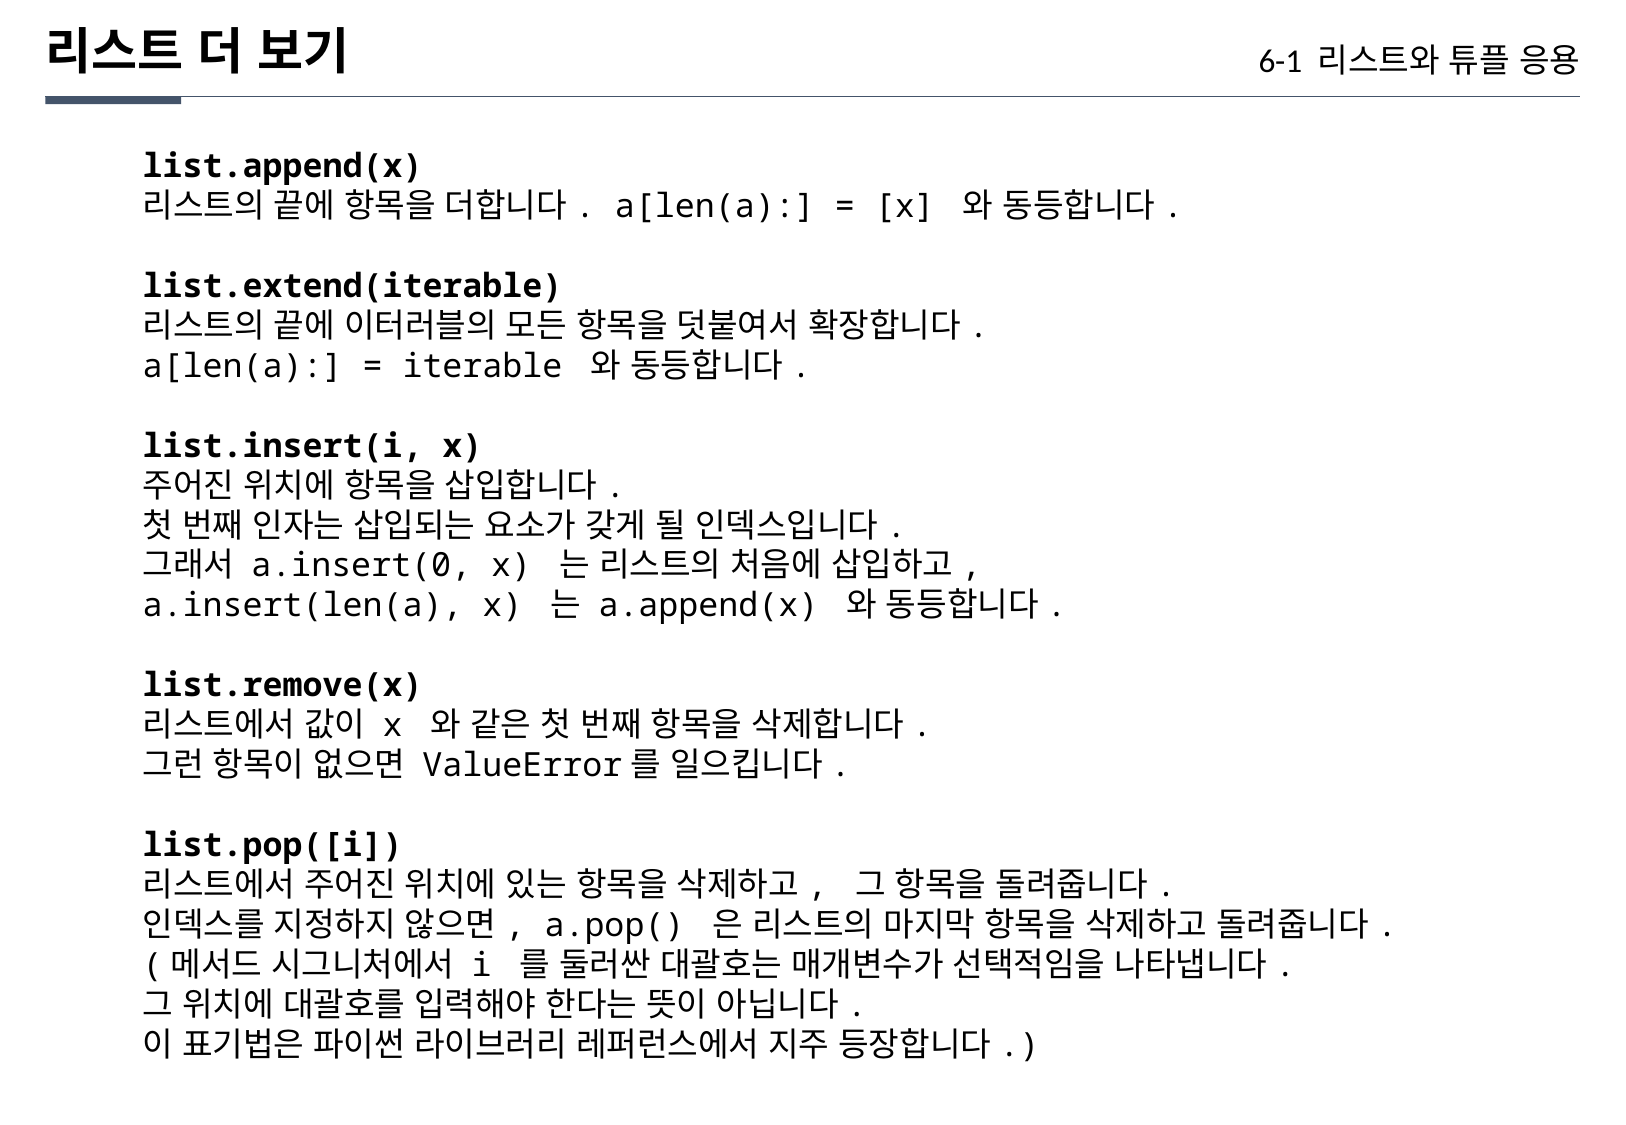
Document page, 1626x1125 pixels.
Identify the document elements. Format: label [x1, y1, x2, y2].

list [45, 26, 965, 82]
list [1038, 43, 1581, 81]
text_box [128, 137, 1432, 1070]
